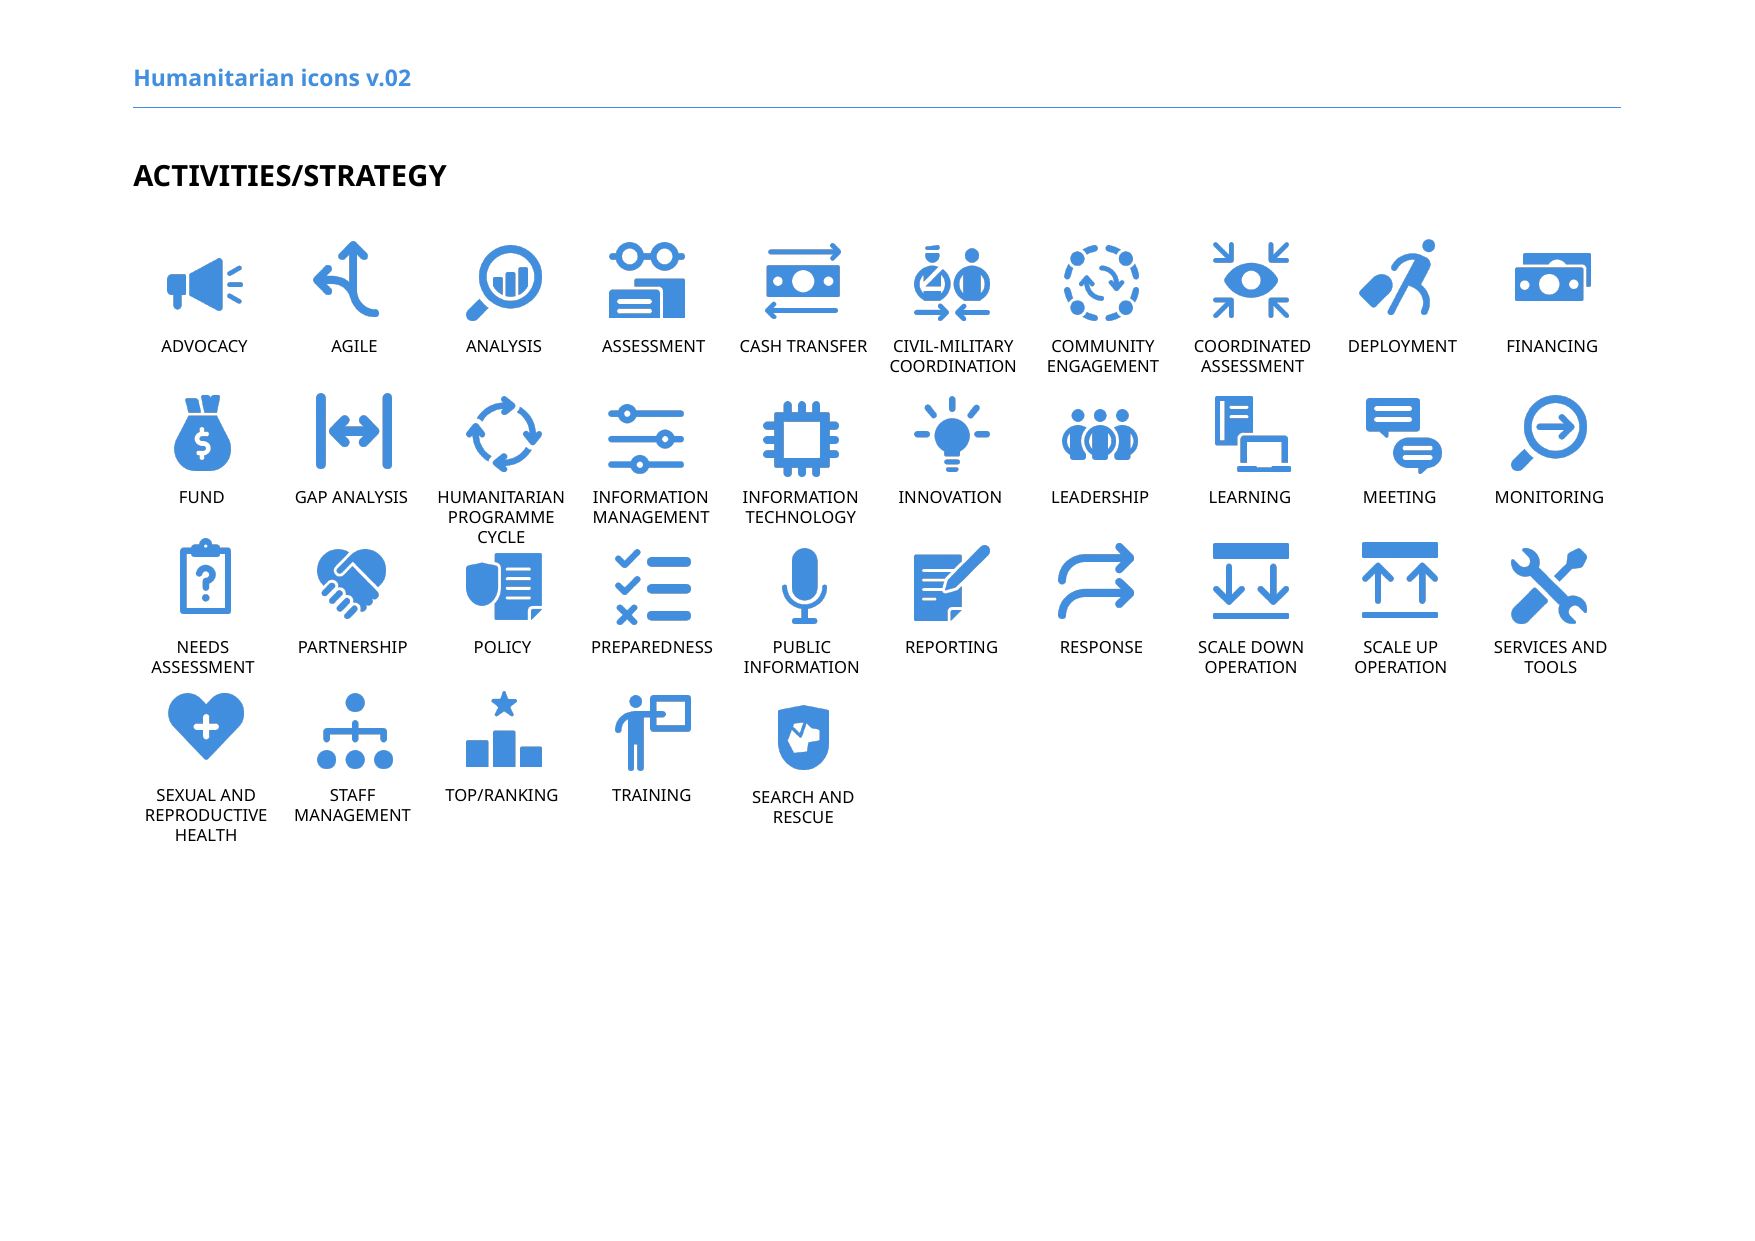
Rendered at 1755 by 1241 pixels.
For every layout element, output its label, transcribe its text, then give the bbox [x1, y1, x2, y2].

text_box PARTNERSHIP [277, 637, 427, 682]
picture [317, 693, 393, 769]
picture [1213, 242, 1289, 318]
picture [777, 704, 829, 770]
picture [466, 553, 543, 620]
text_box FINANCING [1477, 335, 1628, 381]
text_box SERVICES AND TOOLS [1475, 637, 1626, 682]
text_box COORDINATED ASSESSMENT [1177, 335, 1327, 381]
text_box AGILE [279, 335, 429, 381]
picture [615, 694, 691, 771]
text_box SEXUAL AND REPRODUCTIVE HEALTH [118, 784, 294, 830]
text_box FUND [126, 486, 276, 532]
text_box SCALE DOWN OPERATION [1176, 637, 1325, 682]
text_box ASSESSMENT [578, 335, 728, 381]
text_box SCALE UP OPERATION [1325, 637, 1475, 682]
text_box STAFF MANAGEMENT [294, 784, 427, 830]
text_box CASH TRANSFER [728, 335, 878, 381]
text_box ACTIVITIES/STRATEGY [133, 157, 801, 192]
text_box NEEDS ASSESSMENT [128, 637, 277, 682]
text_box MEETING [1324, 486, 1474, 532]
picture [1366, 397, 1442, 474]
text_box POLICY [427, 637, 577, 682]
list Humanitarian icons v.02 [133, 63, 1659, 189]
picture [316, 549, 386, 619]
picture [914, 544, 990, 621]
picture [1511, 394, 1587, 471]
picture [1359, 238, 1435, 315]
picture [180, 537, 231, 614]
text_box TRAINING [577, 784, 727, 830]
picture [168, 693, 245, 760]
picture [1214, 396, 1291, 472]
text_box PUBLIC INFORMATION [727, 637, 876, 682]
text_box GAP ANALYSIS [276, 486, 426, 532]
text_box LEARNING [1175, 486, 1324, 532]
text_box RESPONSE [1026, 637, 1176, 682]
picture [1062, 408, 1138, 460]
picture [465, 245, 542, 321]
picture [914, 245, 990, 321]
text_box COMMUNITY ENGAGEMENT [1028, 335, 1177, 381]
text_box CIVIL-MILITARY COORDINATION [878, 335, 1028, 381]
picture [174, 394, 231, 471]
picture [1515, 252, 1591, 301]
text_box INNOVATION [875, 486, 1025, 532]
text_box PREPAREDNESS [577, 637, 727, 682]
picture [1063, 245, 1140, 321]
text_box MONITORING [1474, 486, 1625, 532]
picture [615, 549, 691, 625]
picture [1212, 543, 1289, 619]
picture [1361, 542, 1438, 618]
picture [914, 396, 990, 472]
picture [608, 404, 684, 474]
picture [167, 258, 243, 311]
picture [465, 690, 542, 767]
picture [782, 548, 827, 625]
text_box ANALYSIS [429, 335, 578, 381]
picture [313, 241, 380, 317]
text_box INFORMATION TECHNOLOGY [725, 486, 875, 532]
picture [316, 393, 392, 469]
picture [1058, 543, 1135, 619]
text_box TOP/RANKING [427, 784, 577, 830]
text_box INFORMATION MANAGEMENT [576, 486, 725, 532]
text_box ADVOCACY [129, 335, 279, 381]
picture [465, 396, 542, 472]
text_box LEADERSHIP [1025, 486, 1175, 532]
picture [608, 242, 685, 318]
text_box DEPLOYMENT [1327, 335, 1477, 381]
picture [765, 243, 841, 319]
picture [1511, 548, 1587, 625]
text_box SEARCH AND RESCUE [728, 787, 879, 832]
picture [762, 401, 839, 477]
text_box REPORTING [876, 637, 1026, 682]
text_box HUMANITARIAN PROGRAMME CYCLE [426, 486, 576, 532]
